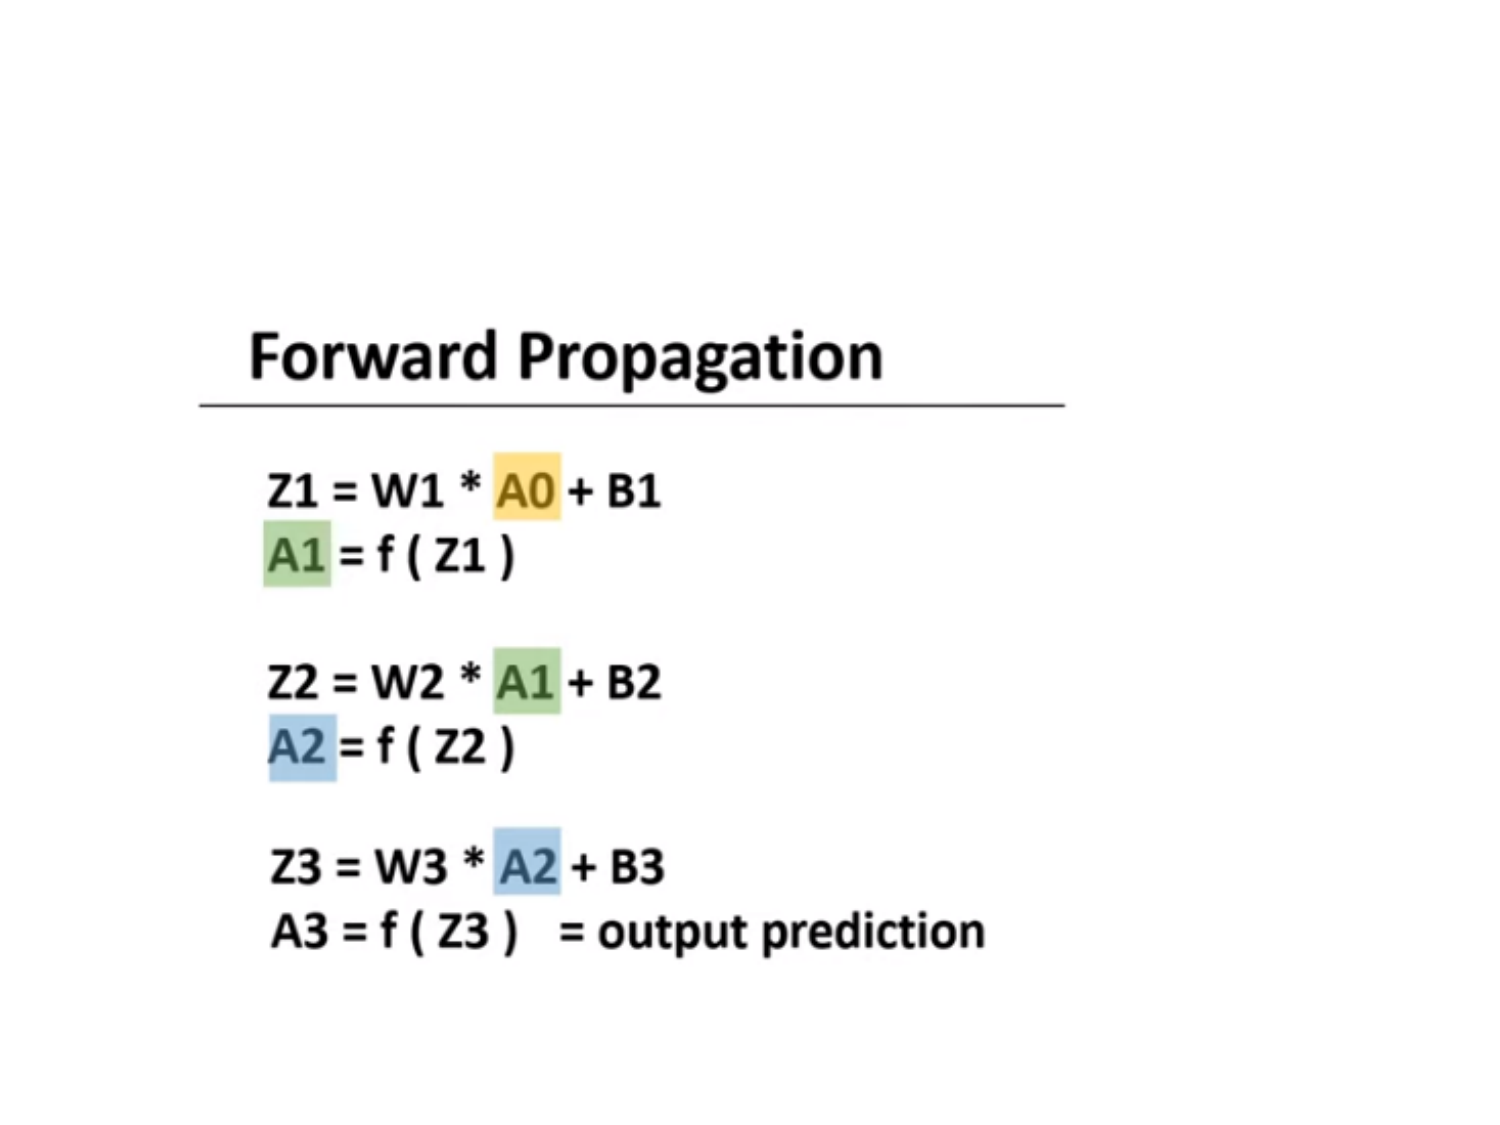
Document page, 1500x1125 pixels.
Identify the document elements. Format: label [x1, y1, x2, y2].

picture [124, 297, 1138, 991]
